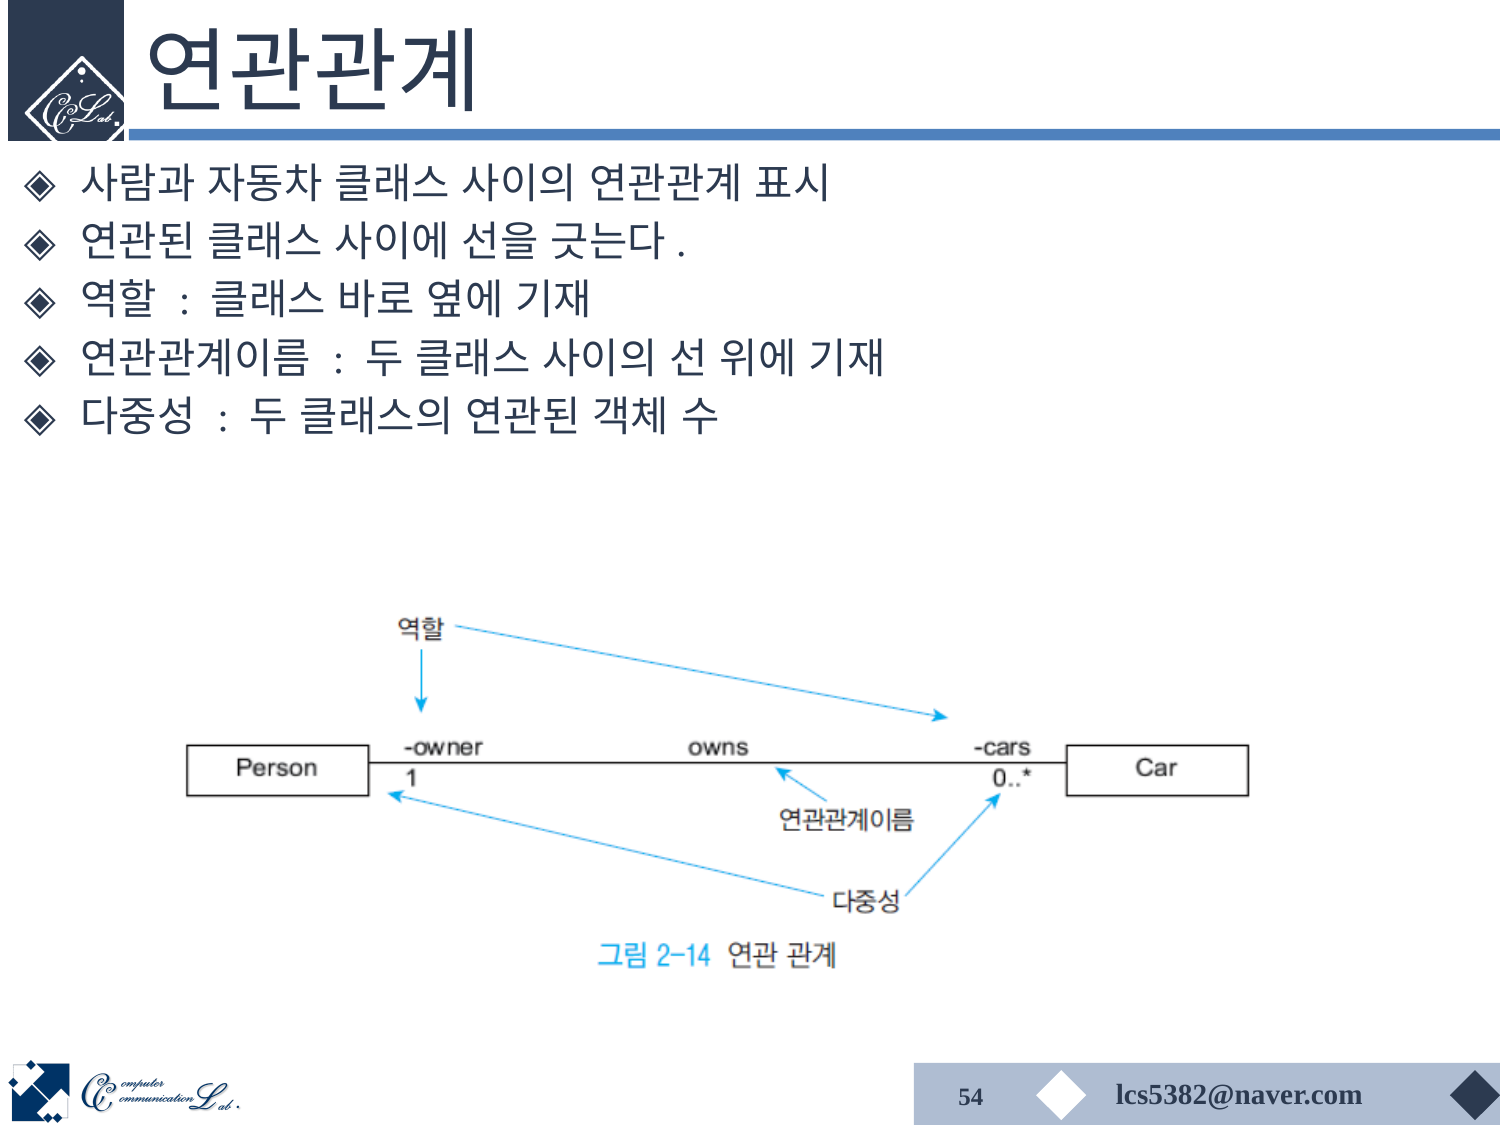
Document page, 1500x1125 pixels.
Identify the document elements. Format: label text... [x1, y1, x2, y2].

list 사람과 자동차 클래스 사이의 연관관계 표시 연관된 클래스 사이에 선을 긋는다. 역할 : 클래스 바로 옆에 기재 연관관계이름 : 두 클래스 사이의 선 위에 기재 다중성 : 두 클래스의 연관된 객체 수 [8, 148, 1493, 1059]
picture [127, 561, 1373, 1003]
title 연관관계 [129, 10, 1474, 126]
picture [7, 1058, 243, 1125]
picture [8, 0, 124, 141]
